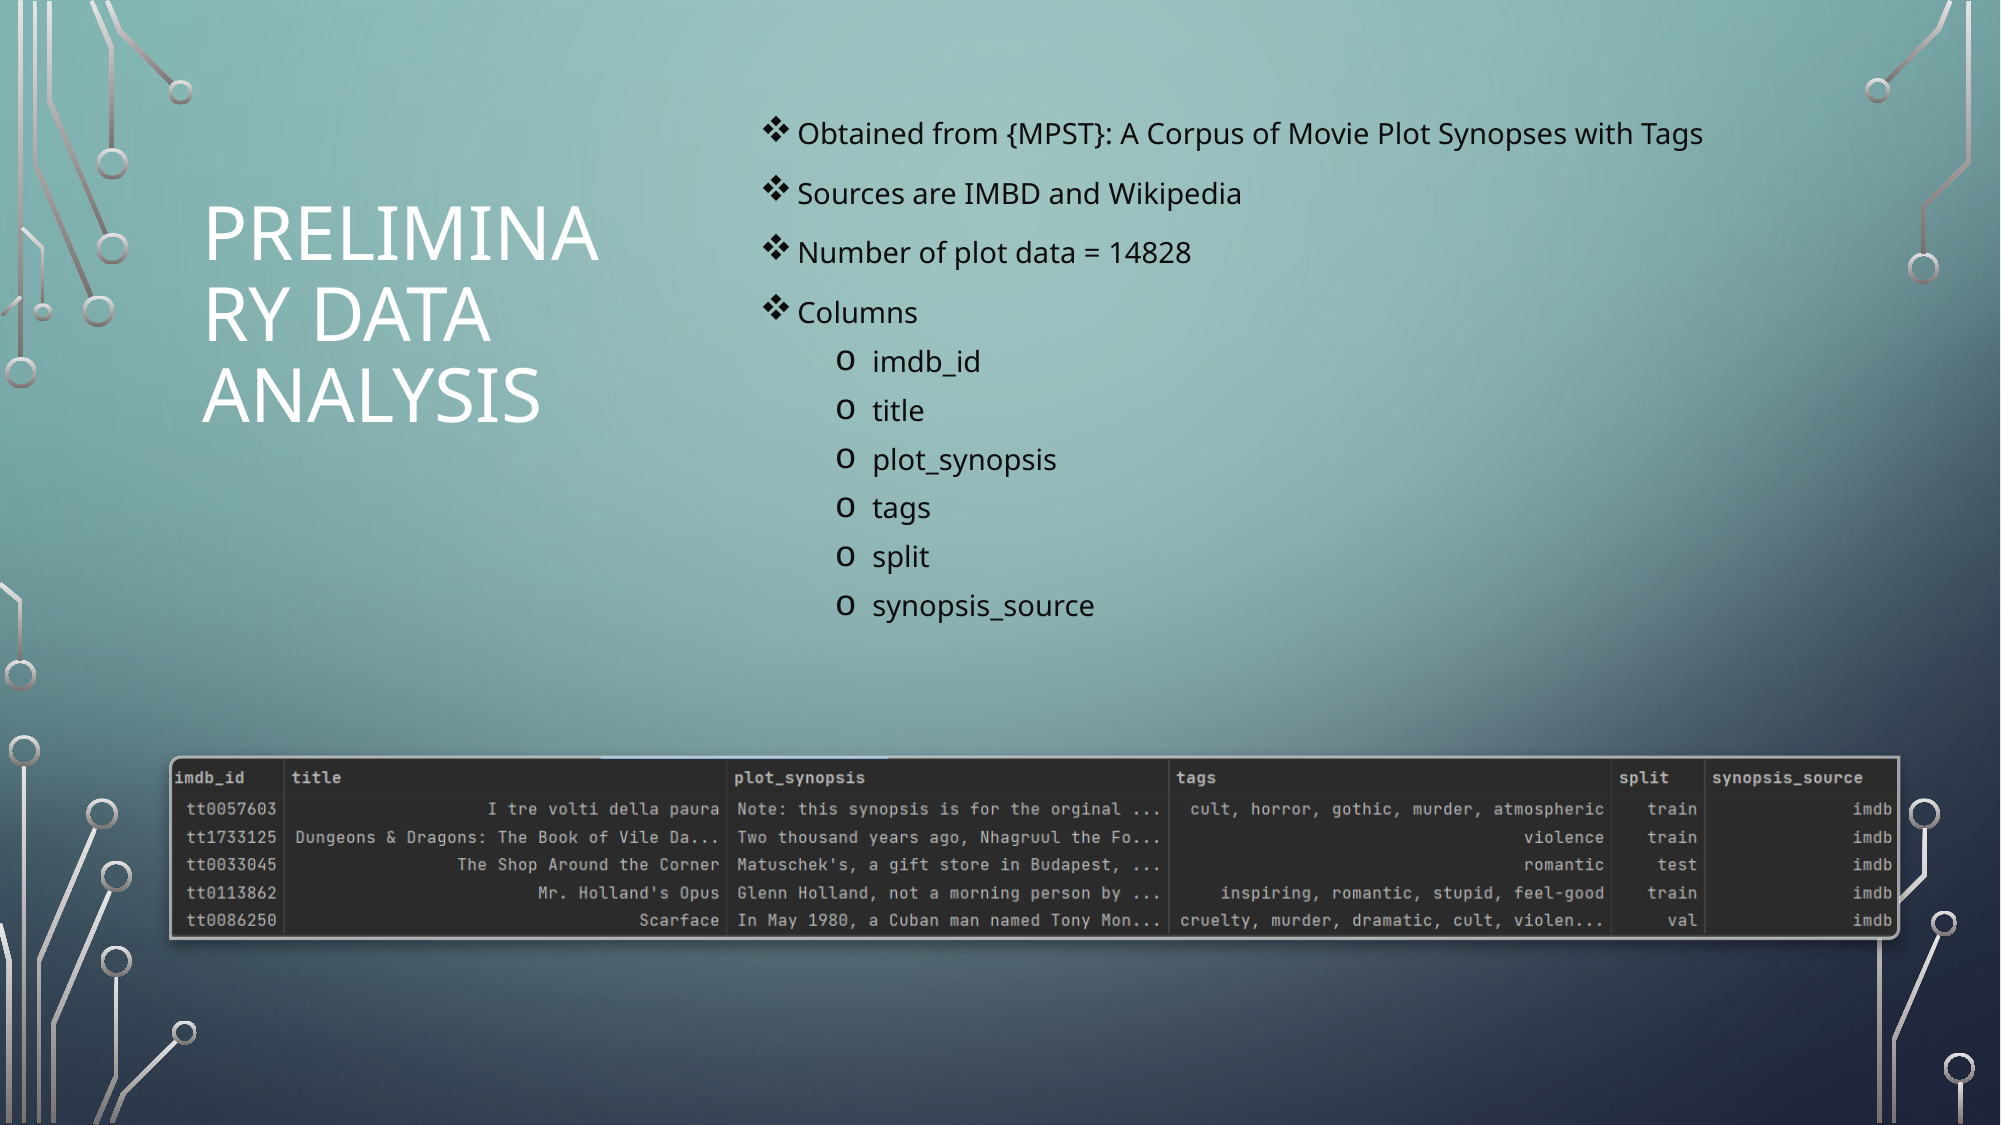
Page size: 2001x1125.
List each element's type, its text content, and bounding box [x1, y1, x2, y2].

list Obtained from {MPST}: A Corpus of Movie Plot Synopses with Tags Sources are IMBD and Wikipedia Number of plot data = 14828 Columns imdb_id title plot_synopsis tags split synopsis_source [744, 104, 1899, 726]
title PrelImınary Data Analysıs [187, 101, 660, 533]
picture [170, 756, 1900, 939]
